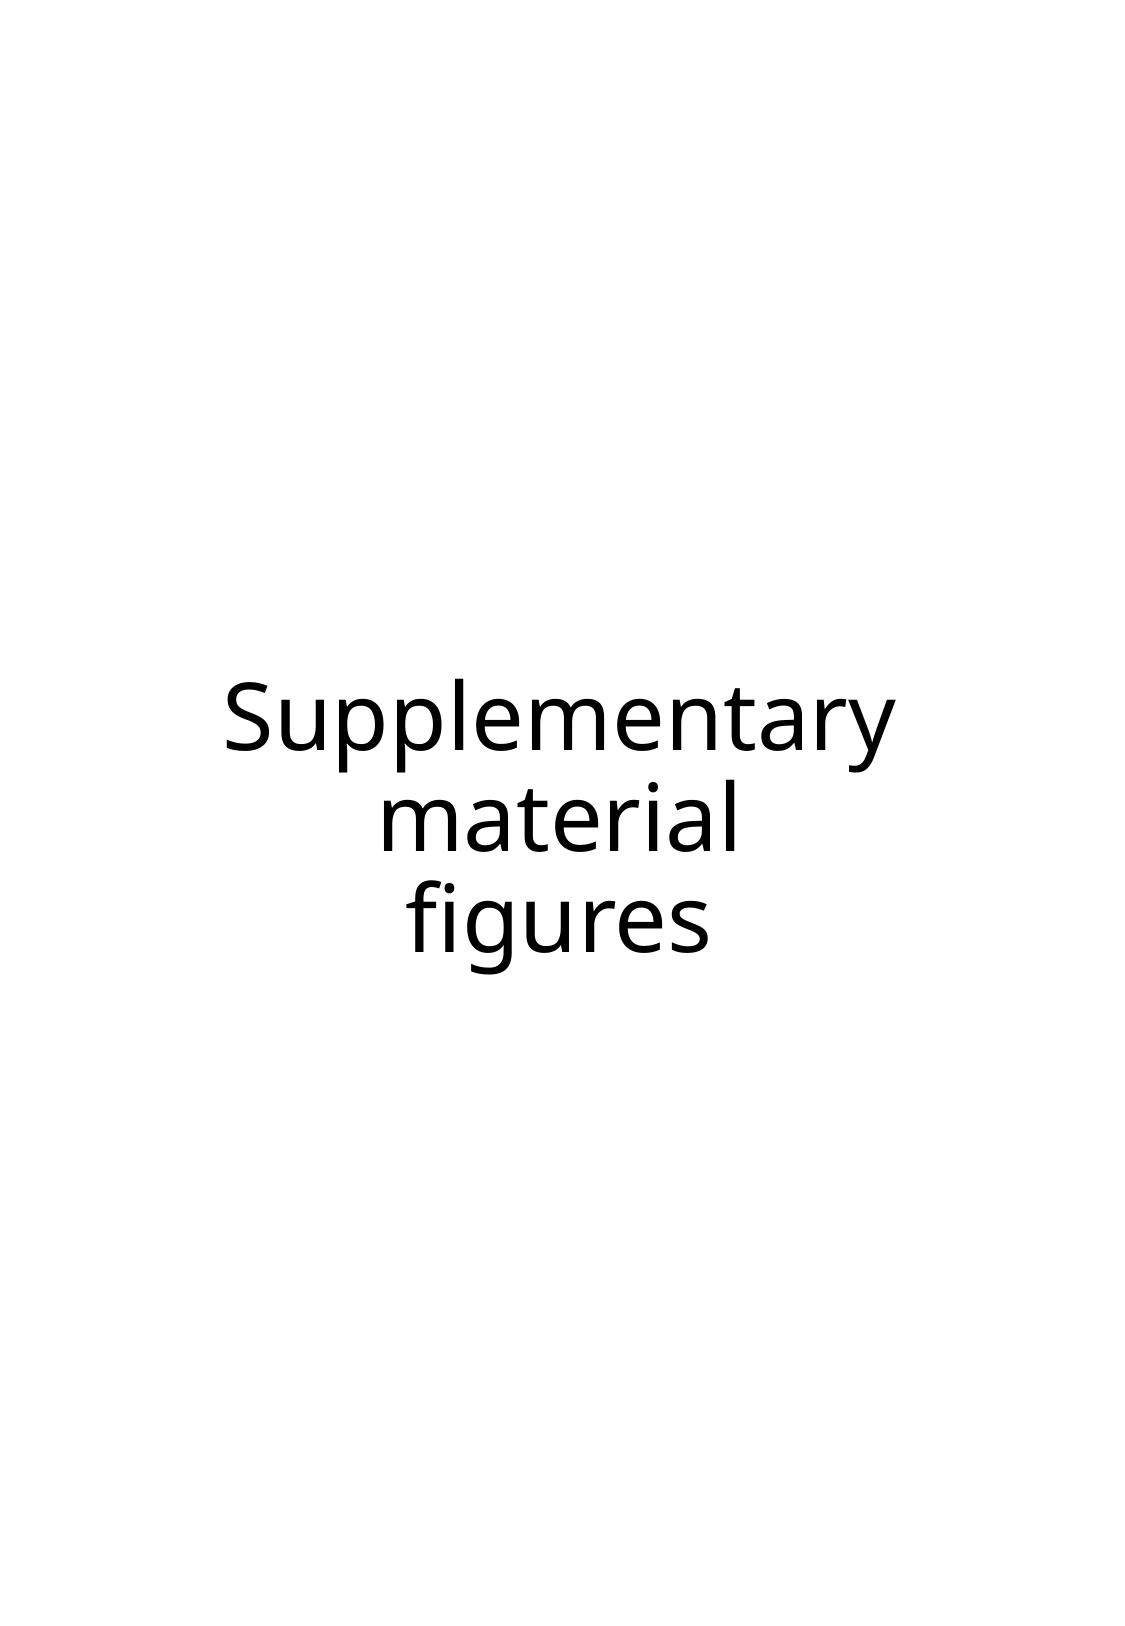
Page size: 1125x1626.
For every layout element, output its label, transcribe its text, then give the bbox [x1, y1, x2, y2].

title Supplementary material figures [0, 552, 1125, 981]
